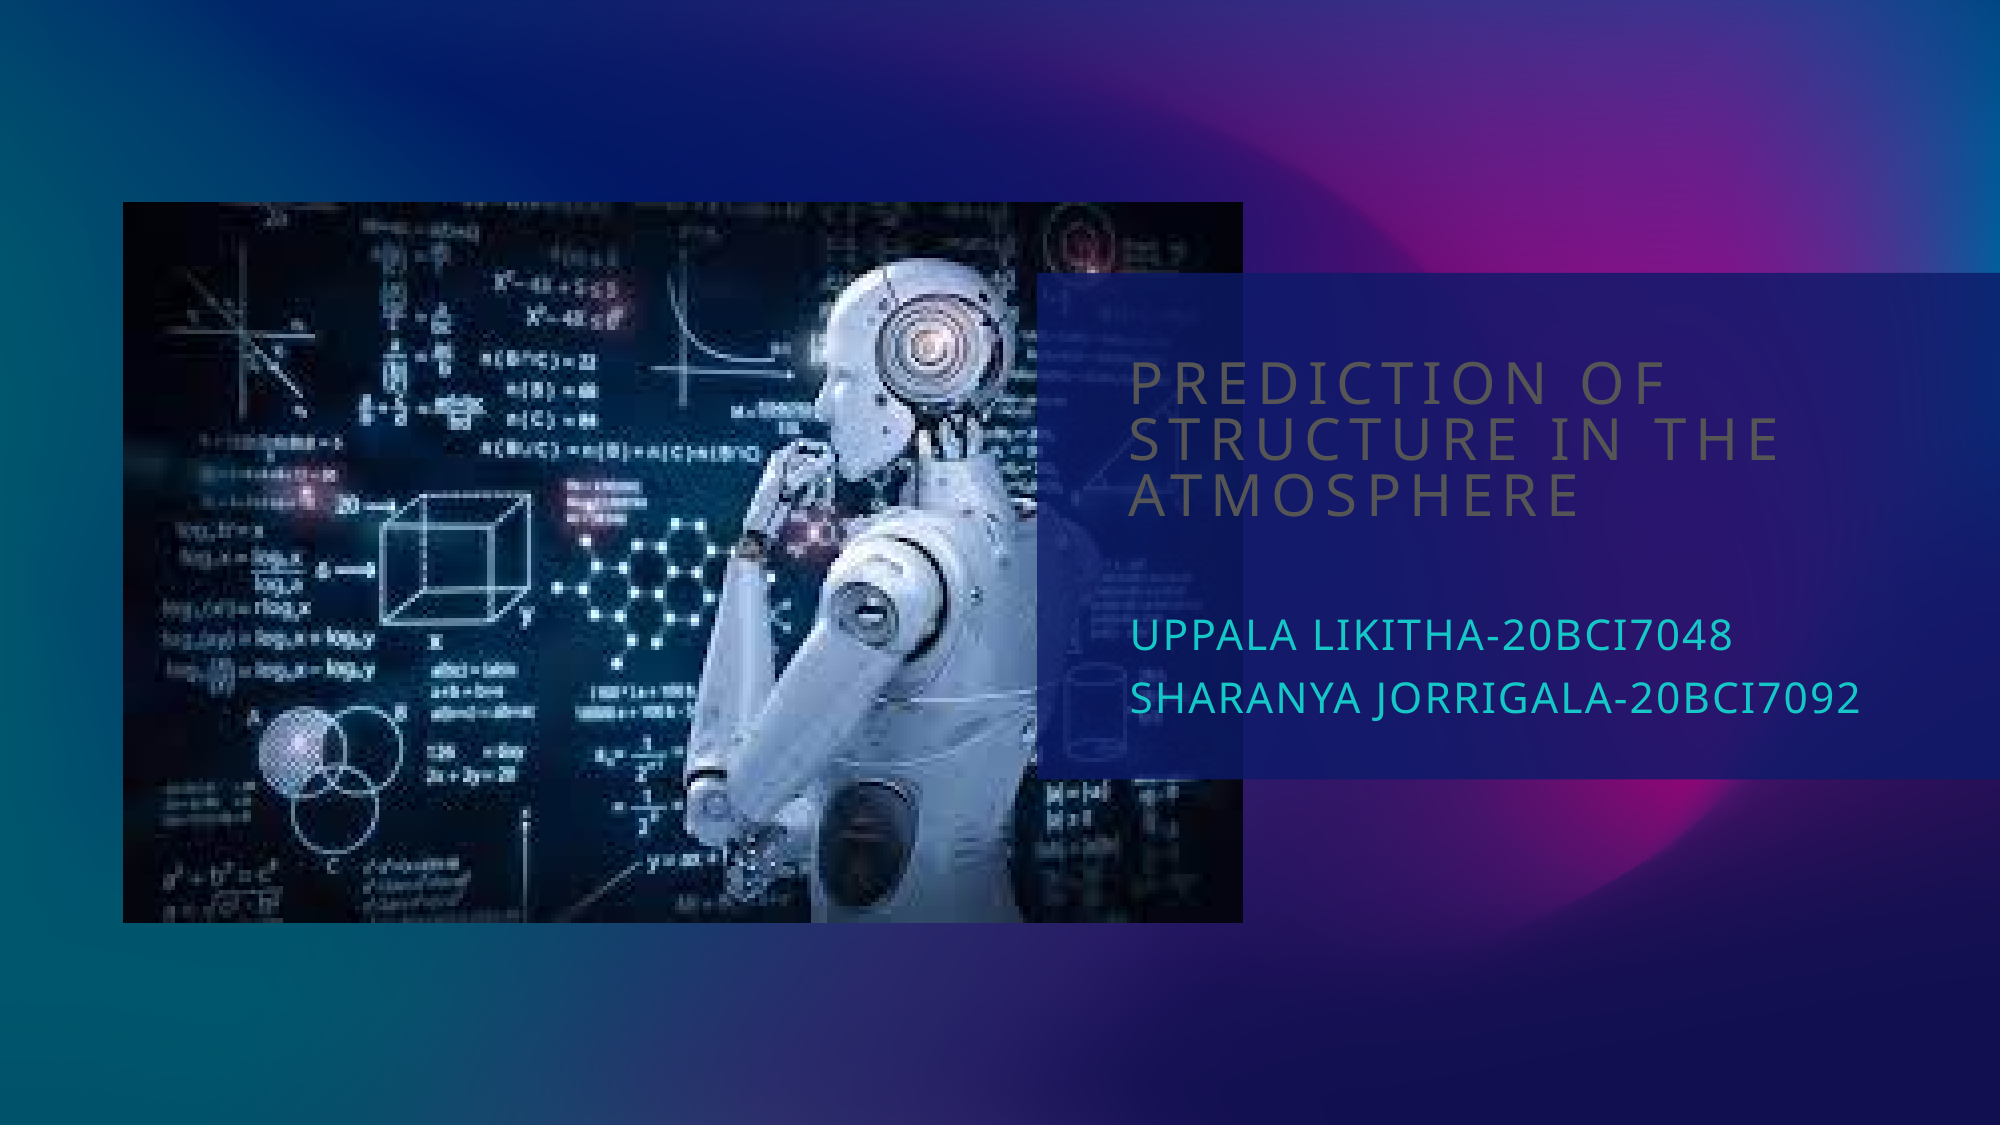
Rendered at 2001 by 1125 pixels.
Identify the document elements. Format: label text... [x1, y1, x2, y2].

picture [0, 0, 2000, 1125]
list UPPALA LIKITHA-20BCI7048 SHARANYA JORRIGALA-20BCI7092 [1243, 605, 1923, 733]
title prediction of structure in the atmosphere [1243, 272, 2000, 780]
